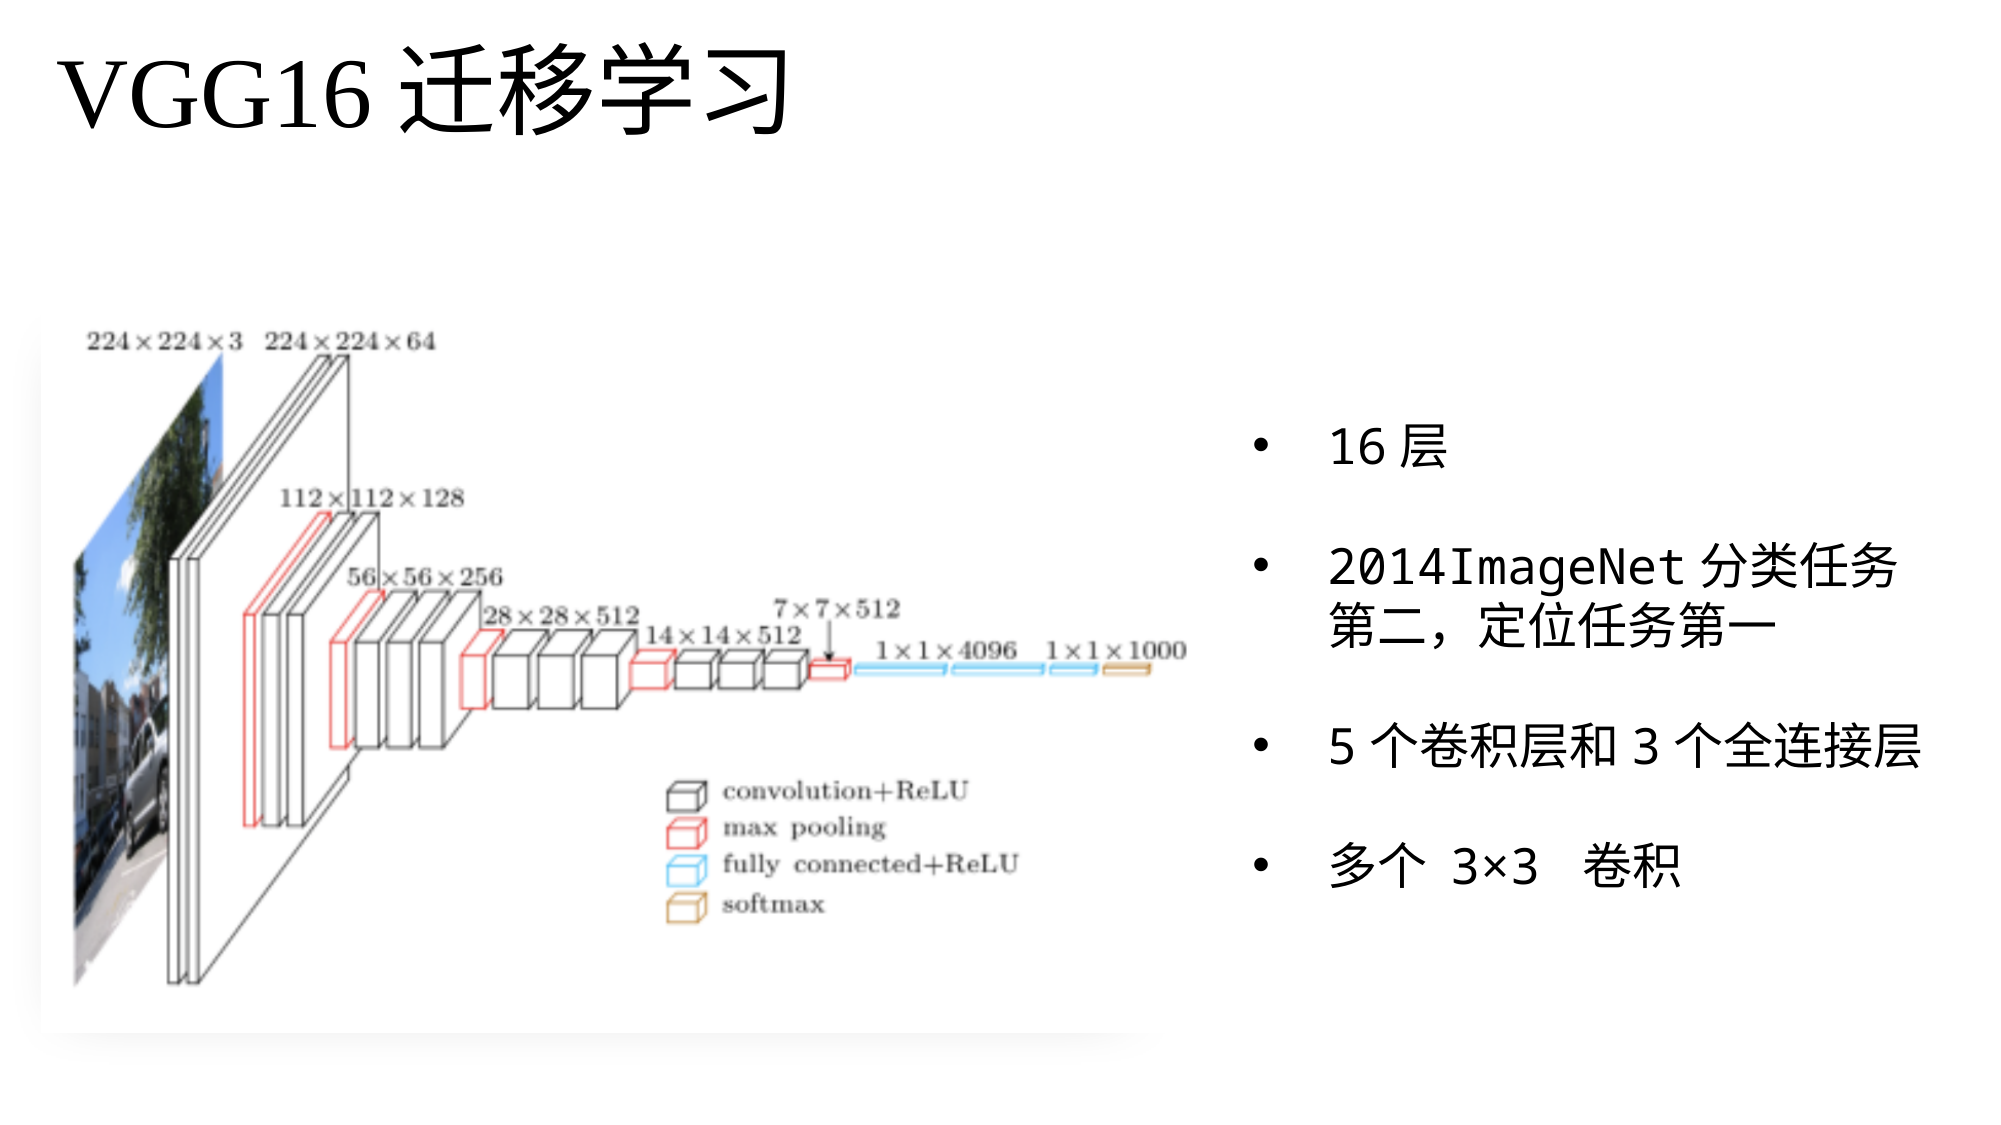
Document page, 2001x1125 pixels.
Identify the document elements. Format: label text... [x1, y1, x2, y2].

text_box 16层 2014ImageNet分类任务第二，定位任务第一 5个卷积层和3个全连接层 多个 3×3 卷积 [1237, 407, 1959, 902]
title VGG16迁移学习 [41, 35, 1049, 275]
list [41, 299, 1228, 1033]
